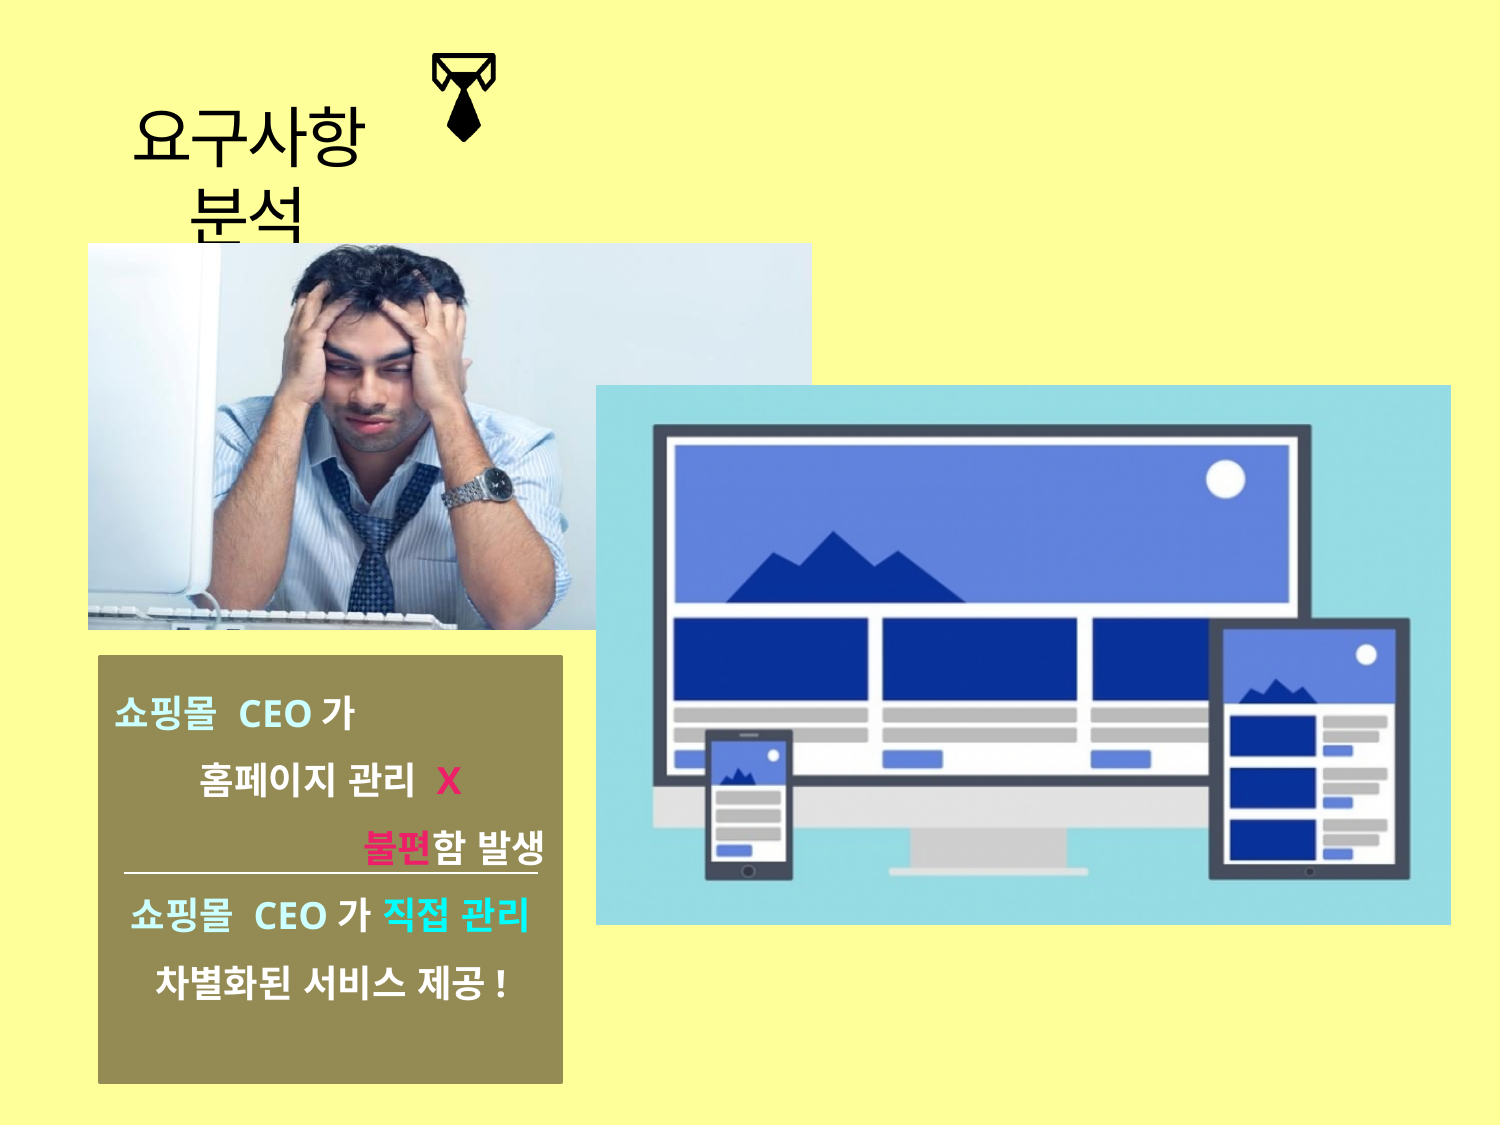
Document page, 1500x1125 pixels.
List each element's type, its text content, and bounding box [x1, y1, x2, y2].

text_box 요구사항 분석 [53, 88, 443, 264]
picture [418, 52, 508, 142]
picture [88, 243, 1452, 926]
text_box 쇼핑몰 CEO가 홈페이지 관리 X 불편함 발생 쇼핑몰 CEO가 직접 관리 차별화된 서비스 제공! [98, 655, 563, 1084]
